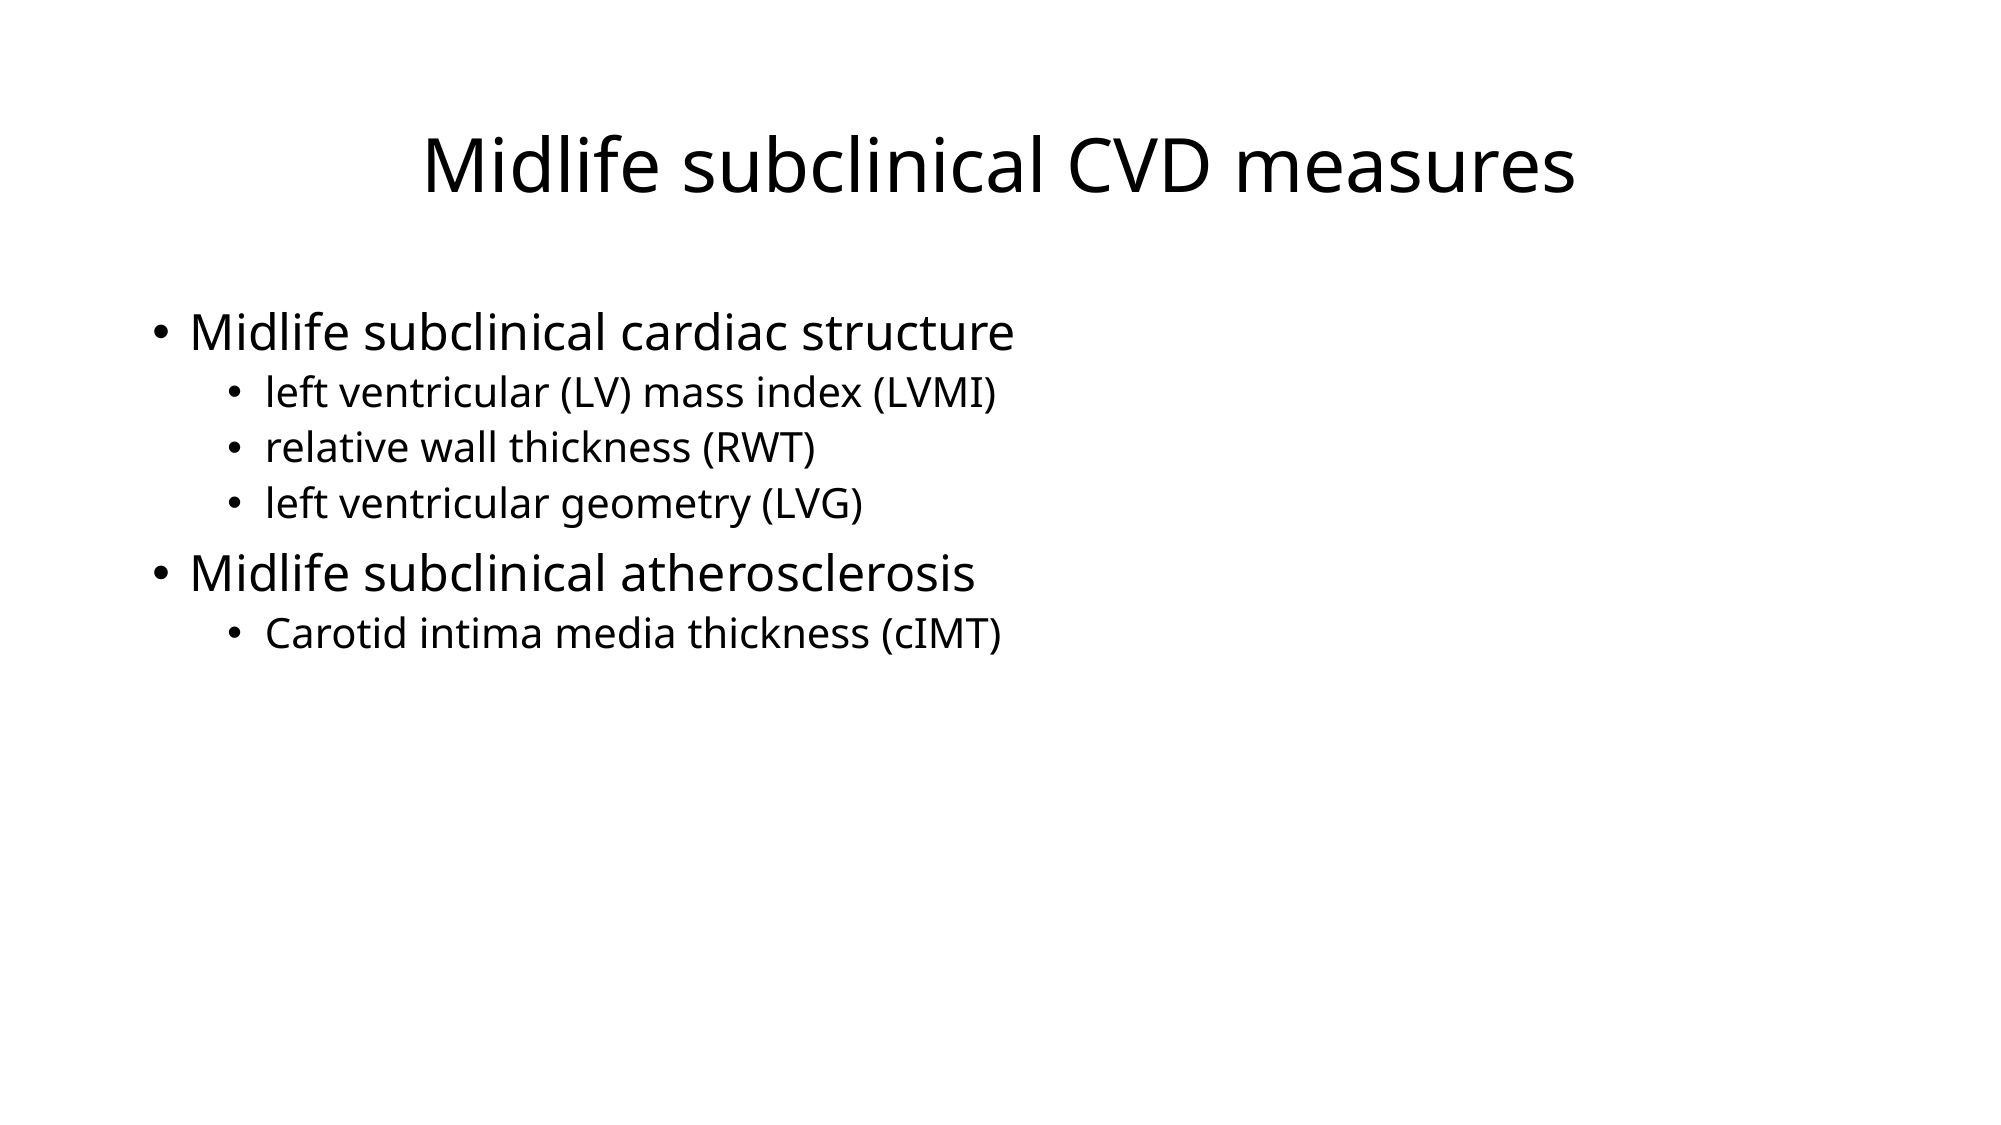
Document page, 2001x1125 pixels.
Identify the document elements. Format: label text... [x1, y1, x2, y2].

list Midlife subclinical cardiac structure left ventricular (LV) mass index (LVMI) relative wall thickness (RWT) left ventricular geometry (LVG) Midlife subclinical atherosclerosis Carotid intima media thickness (cIMT) [137, 299, 1863, 1014]
title Midlife subclinical CVD measures [137, 59, 1863, 278]
